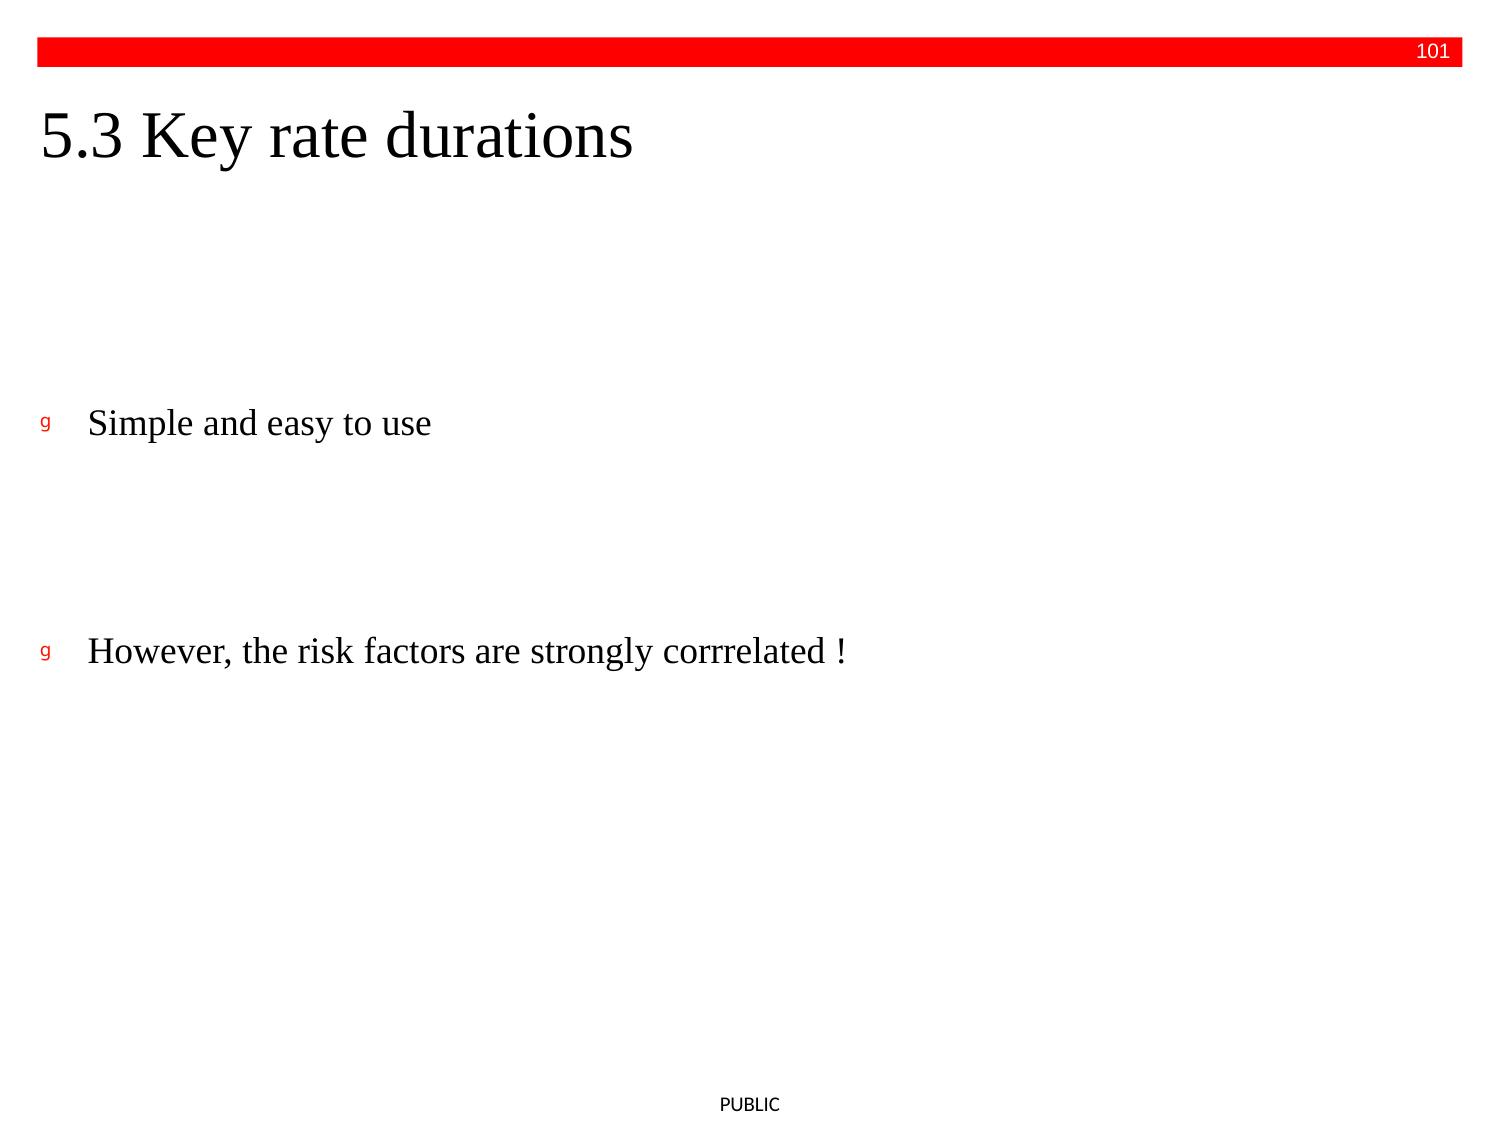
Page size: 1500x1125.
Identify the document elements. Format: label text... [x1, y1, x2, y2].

text_box 5.3 Key rate durations [25, 83, 1500, 179]
text_box Simple and easy to use However, the risk factors are strongly corrrelated ! [24, 397, 1459, 764]
footer [512, 1042, 988, 1103]
